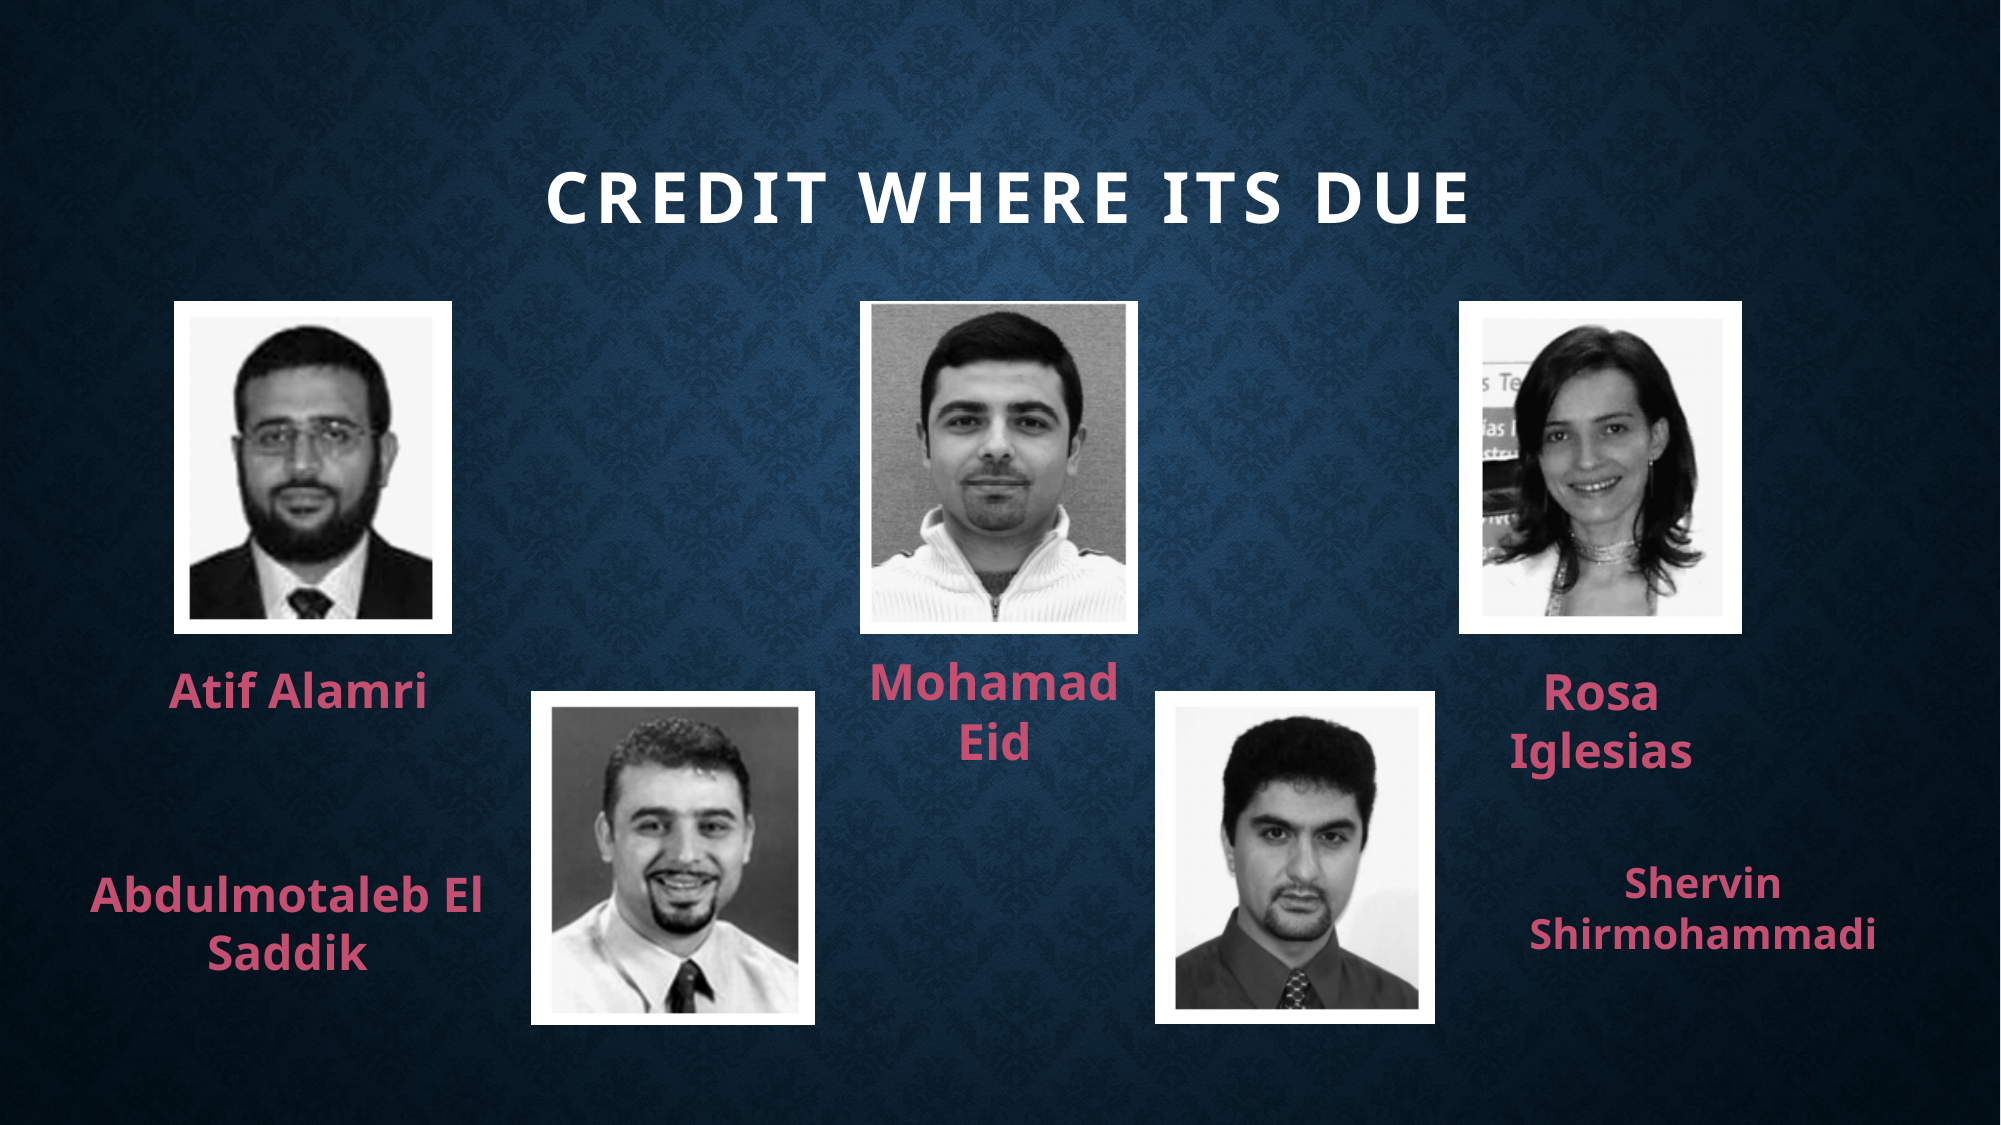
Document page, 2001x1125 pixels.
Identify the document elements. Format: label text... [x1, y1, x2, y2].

text_box Mohamad Eid [825, 643, 1164, 778]
picture [530, 691, 815, 1026]
text_box Rosa Iglesias [1461, 653, 1742, 786]
picture [1155, 691, 1436, 1025]
text_box Shervin Shirmohammadi [1461, 849, 1945, 965]
picture [1459, 301, 1742, 635]
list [173, 301, 453, 635]
text_box Abdulmotaleb El Saddik [54, 857, 521, 988]
picture [860, 301, 1139, 635]
title credit where its due [150, 99, 1849, 302]
text_box Atif Alamri [145, 653, 452, 726]
